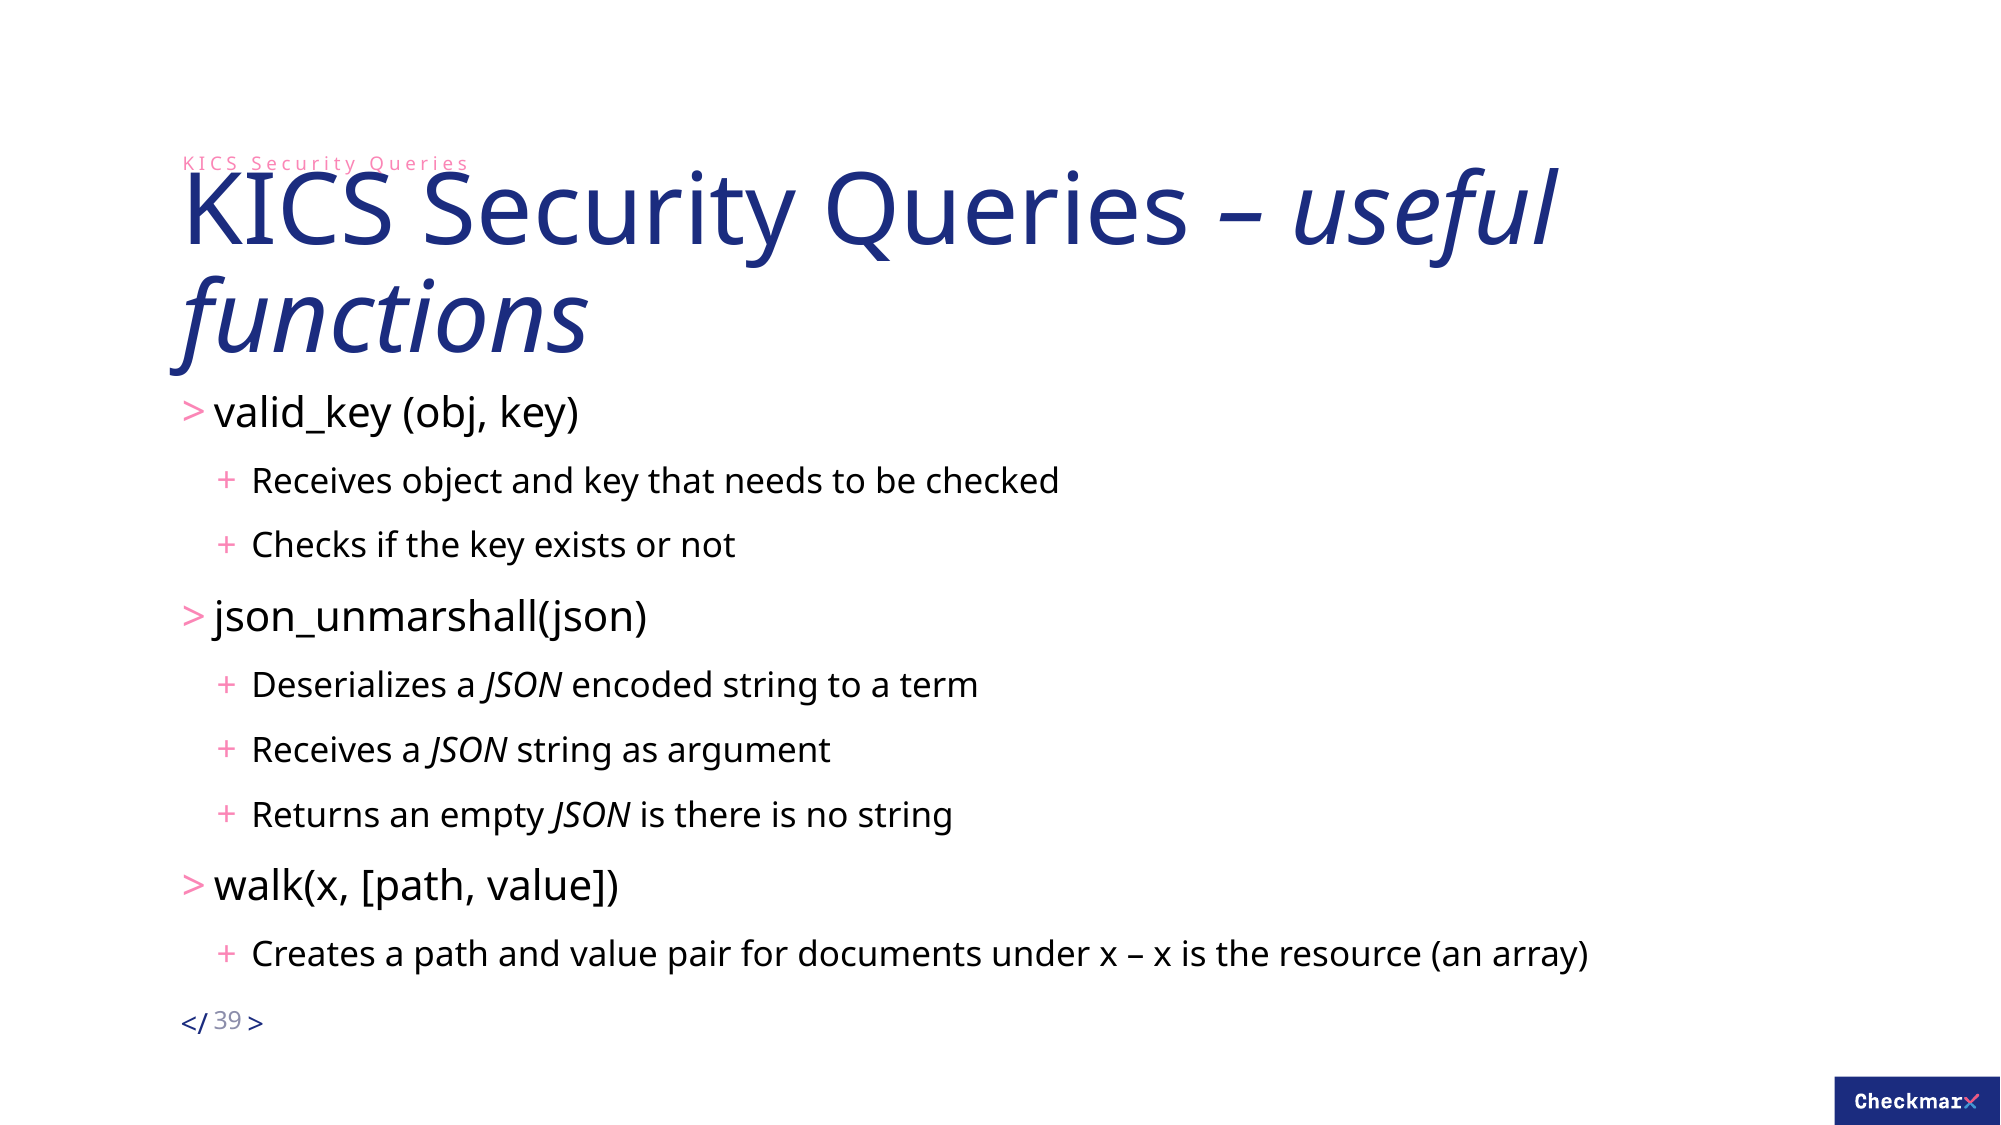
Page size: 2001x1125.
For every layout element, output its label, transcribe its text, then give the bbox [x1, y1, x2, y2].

slide_number 39 [194, 1011, 262, 1033]
title KICS Security Queries – useful functions [181, 225, 1805, 307]
list KICS Security Queries [182, 154, 951, 175]
list valid_key (obj, key) Receives object and key that needs to be checked Checks if the key exists or not json_unmarshall(json) Deserializes a JSON encoded string to a term Receives a JSON string as argument Returns an empty JSON is there is no string walk(x, [path, value]) Creates a path and value pair for documents under x – x is the resource (an array) [181, 372, 1805, 977]
